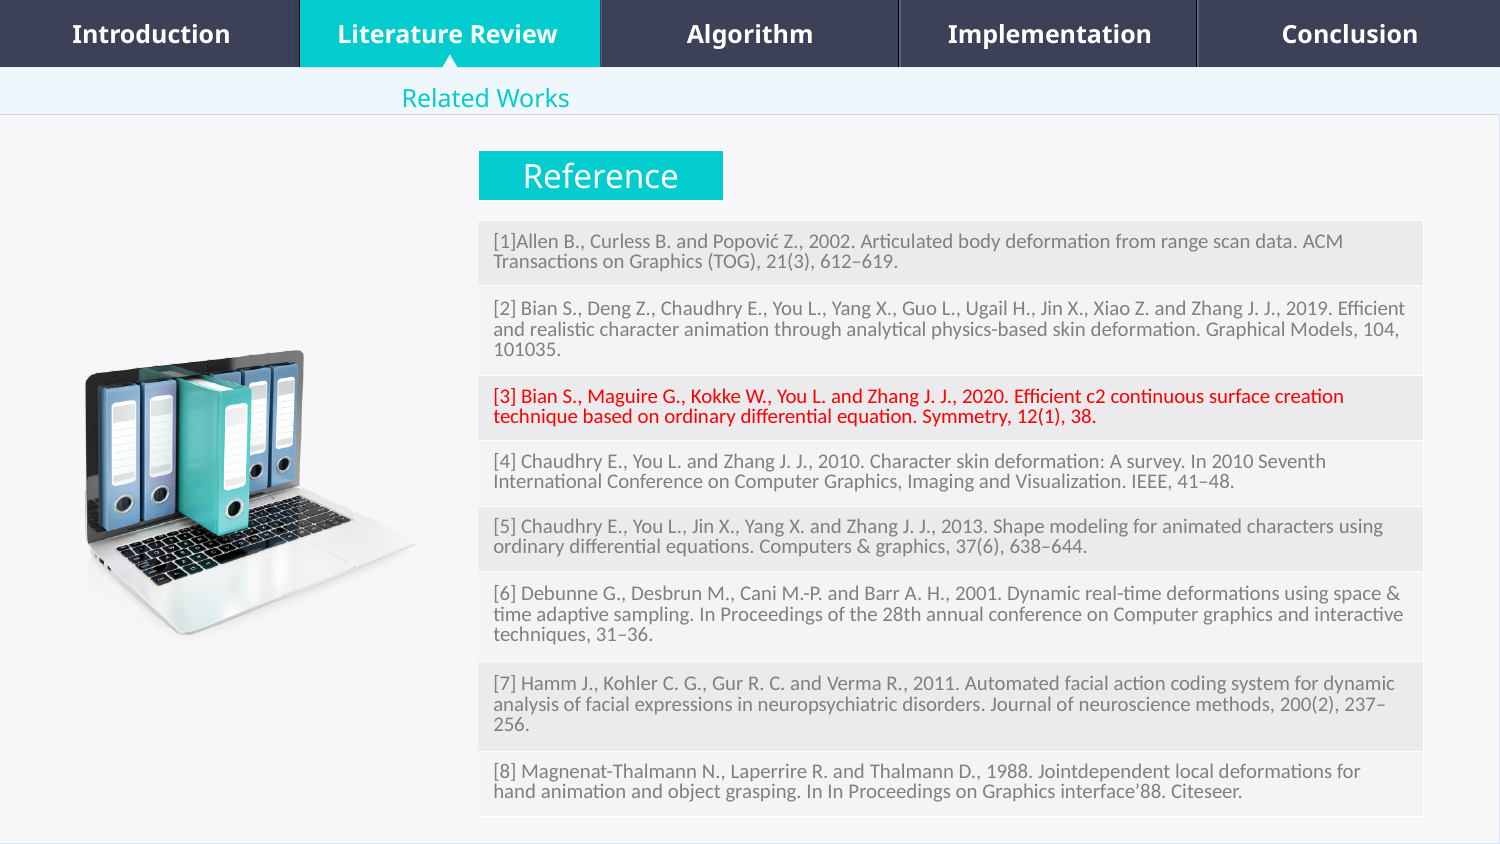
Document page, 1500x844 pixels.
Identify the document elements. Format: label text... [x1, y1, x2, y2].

table_cell [5] Chaudhry E., You L., Jin X., Yang X. and Zhang J. J., 2013. Shape modeling for animated characters using ordinary differential equations. Computers & graphics, 37(6), 638–644. [478, 507, 1423, 571]
text_box Related Works [386, 59, 586, 120]
table_header [1]Allen B., Curless B. and Popović Z., 2002. Articulated body deformation from range scan data. ACM Transactions on Graphics (TOG), 21(3), 612–619. [478, 221, 1423, 285]
table_cell [4] Chaudhry E., You L. and Zhang J. J., 2010. Character skin deformation: A survey. In 2010 Seventh International Conference on Computer Graphics, Imaging and Visualization. IEEE, 41–48. [478, 441, 1423, 506]
text_box Conclusion [1199, 9, 1500, 59]
table_cell [2] Bian S., Deng Z., Chaudhry E., You L., Yang X., Guo L., Ugail H., Jin X., Xiao Z. and Zhang J. J., 2019. Efficient and realistic character animation through analytical physics-based skin deformation. Graphical Models, 104, 101035. [478, 286, 1423, 375]
table_cell [6] Debunne G., Desbrun M., Cani M.-P. and Barr A. H., 2001. Dynamic real-time deformations using space & time adaptive sampling. In Proceedings of the 28th annual conference on Computer graphics and interactive techniques, 31–36. [478, 572, 1423, 661]
text_box Introduction [0, 9, 297, 59]
table_cell [8] Magnenat-Thalmann N., Laperrire R. and Thalmann D., 1988. Jointdependent local deformations for hand animation and object grasping. In In Proceedings on Graphics interface’88. Citeseer. [478, 752, 1423, 816]
text_box Algorithm [599, 9, 899, 59]
table_cell [7] Hamm J., Kohler C. G., Gur R. C. and Verma R., 2011. Automated facial action coding system for dynamic analysis of facial expressions in neuropsychiatric disorders. Journal of neuroscience methods, 200(2), 237–256. [478, 662, 1423, 751]
text_box Reference [478, 150, 724, 201]
picture [17, 326, 437, 681]
text_box Literature Review [297, 9, 599, 59]
text_box Implementation [899, 9, 1199, 59]
table_cell [3] Bian S., Maguire G., Kokke W., You L. and Zhang J. J., 2020. Efficient c2 continuous surface creation technique based on ordinary differential equation. Symmetry, 12(1), 38. [478, 376, 1423, 440]
